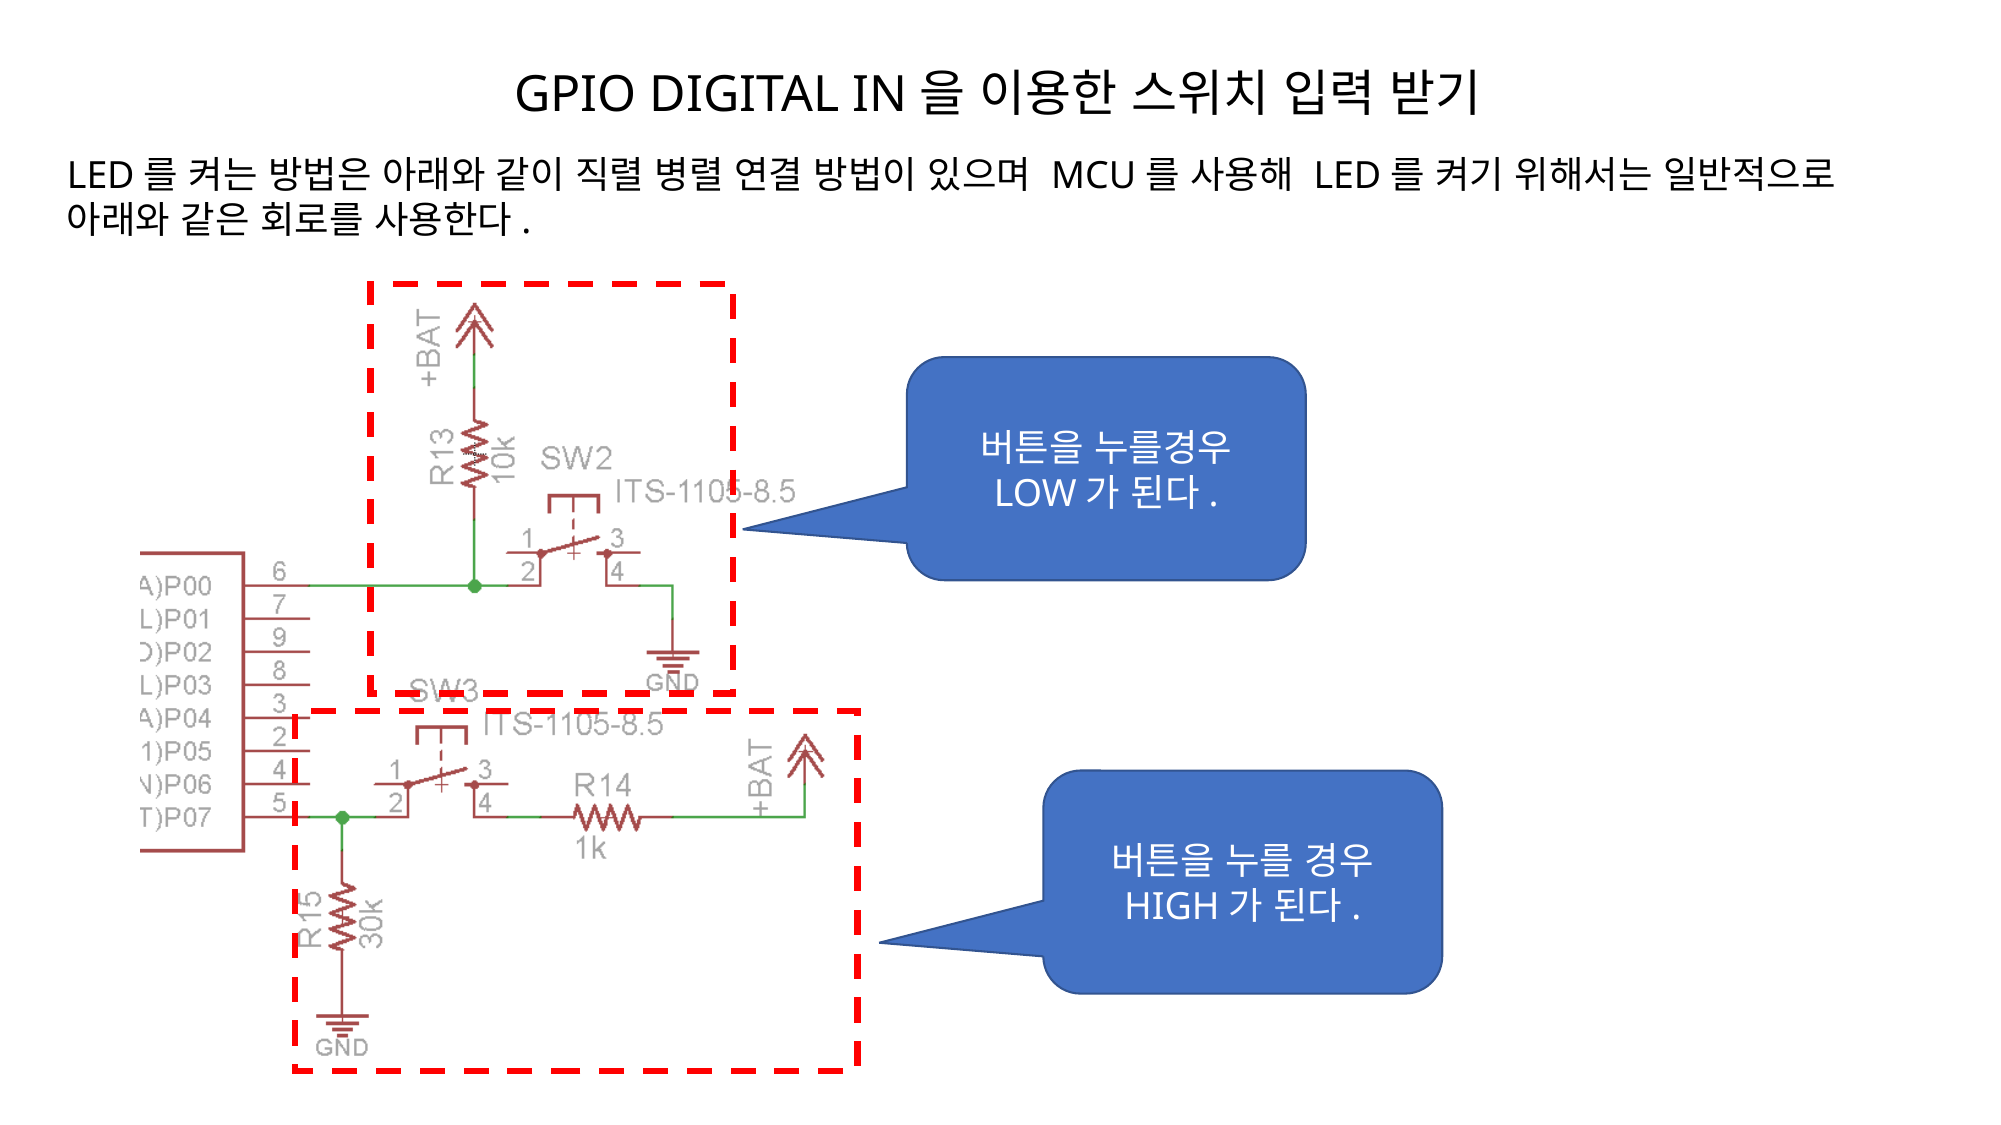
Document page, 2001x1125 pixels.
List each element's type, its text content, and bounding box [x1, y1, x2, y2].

text_box 버튼을 누를경우 LOW가 된다. [877, 356, 1307, 582]
text_box LED를 켜는 방법은 아래와 같이 직렬 병렬 연결 방법이 있으며 MCU를 사용해 LED를 켜기 위해서는 일반적으로 아래와 같은 회로를 사용한다. [52, 143, 1890, 294]
text_box GPIO DIGITAL IN을 이용한 스위치 입력 받기 [499, 54, 1497, 129]
text_box 버튼을 누를 경우 HIGH가 된다. [878, 769, 1444, 995]
picture [140, 265, 877, 1089]
